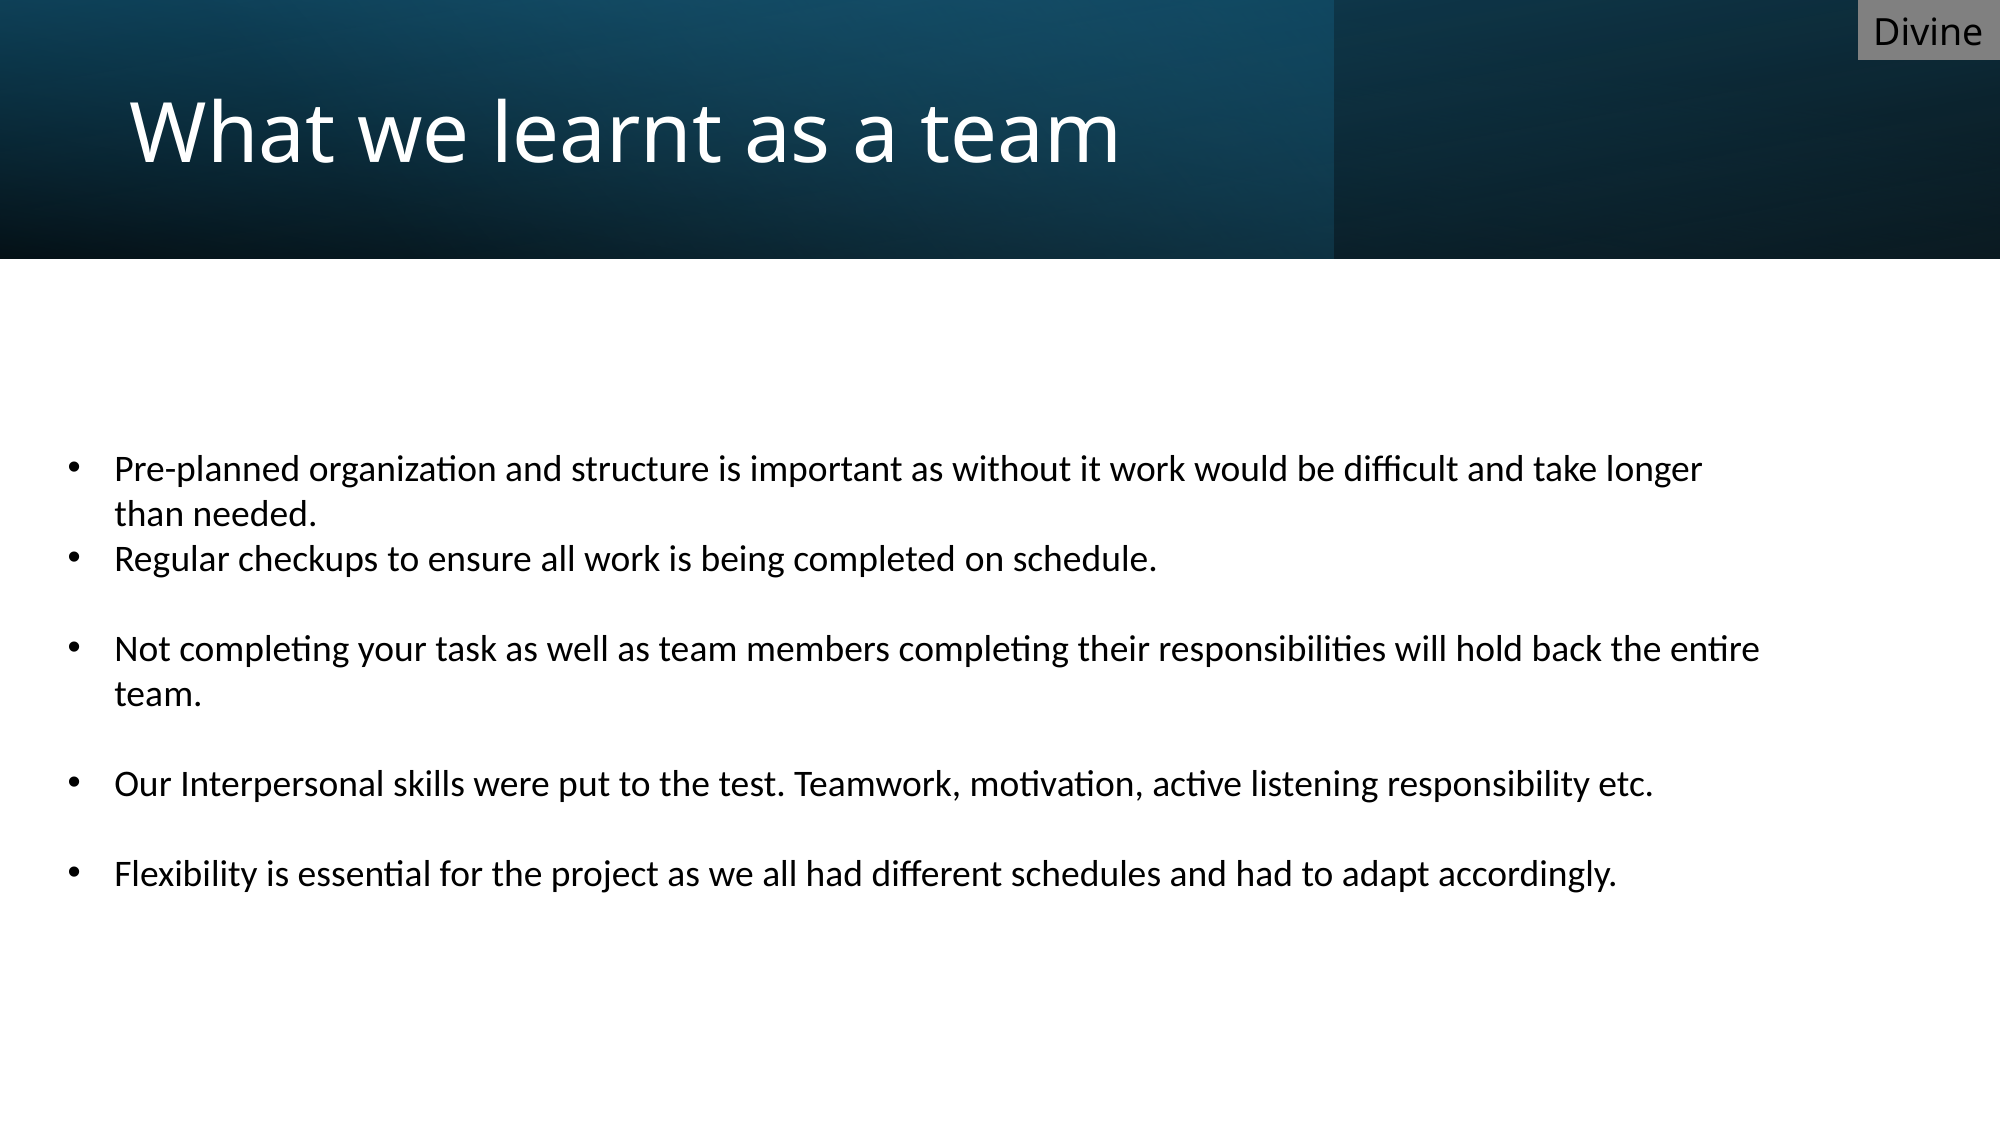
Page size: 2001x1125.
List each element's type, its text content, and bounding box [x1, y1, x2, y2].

text_box Pre-planned organization and structure is important as without it work would be difficult and take longer than needed. Regular checkups to ensure all work is being completed on schedule. Not completing your task as well as team members completing their responsibilities will hold back the entire team. Our Interpersonal skills were put to the test. Teamwork, motivation, active listening responsibility etc. Flexibility is essential for the project as we all had different schedules and had to adapt accordingly. [52, 346, 1785, 992]
text_box [0, 0, 2000, 260]
title What we learnt as a team [114, 40, 1274, 231]
text_box Divine [1858, 0, 2000, 60]
